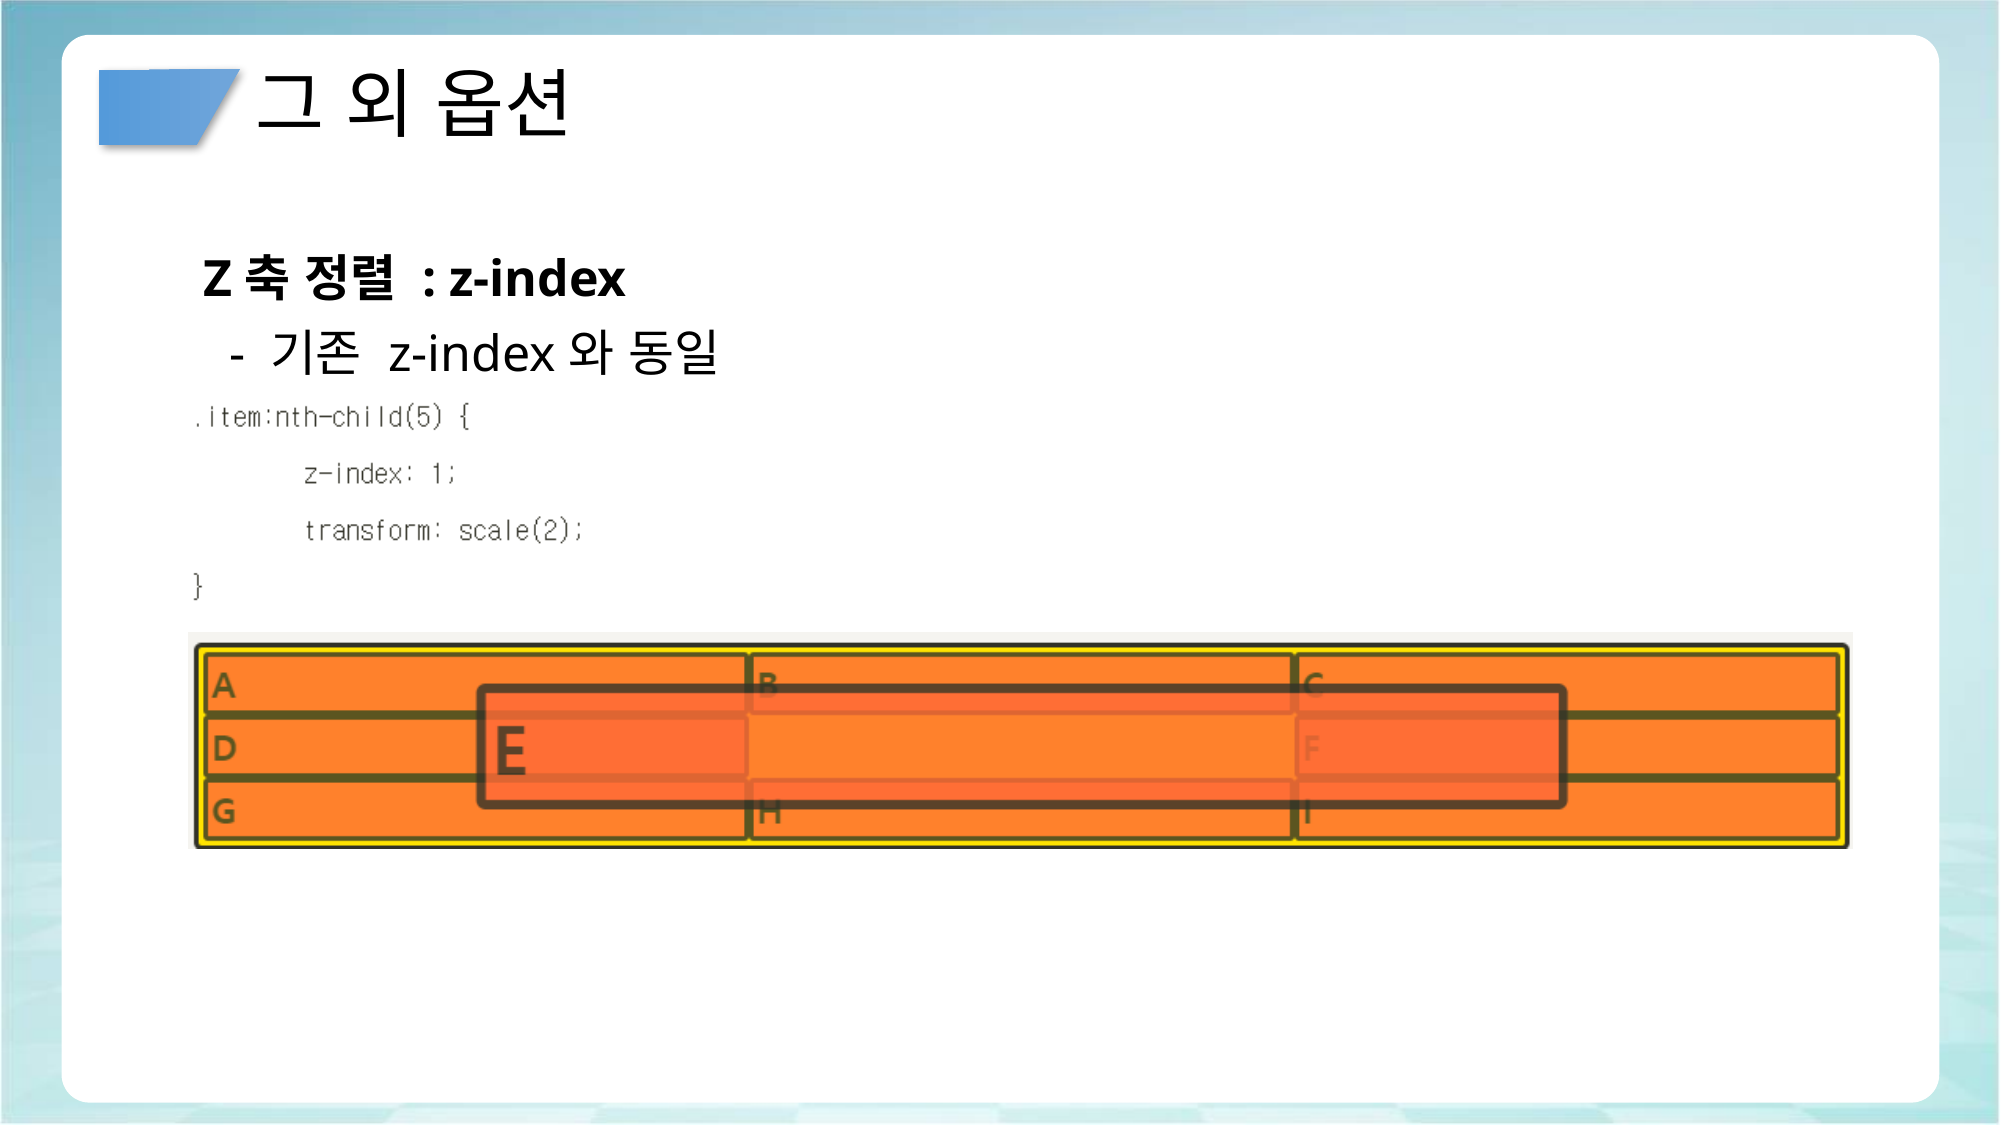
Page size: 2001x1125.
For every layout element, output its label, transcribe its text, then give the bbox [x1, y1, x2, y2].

text_box Z축 정렬 : z-index - 기존 z-index와 동일 [188, 245, 1918, 963]
title 그 외 옵션 [240, 49, 1809, 165]
picture [0, 0, 2001, 1125]
